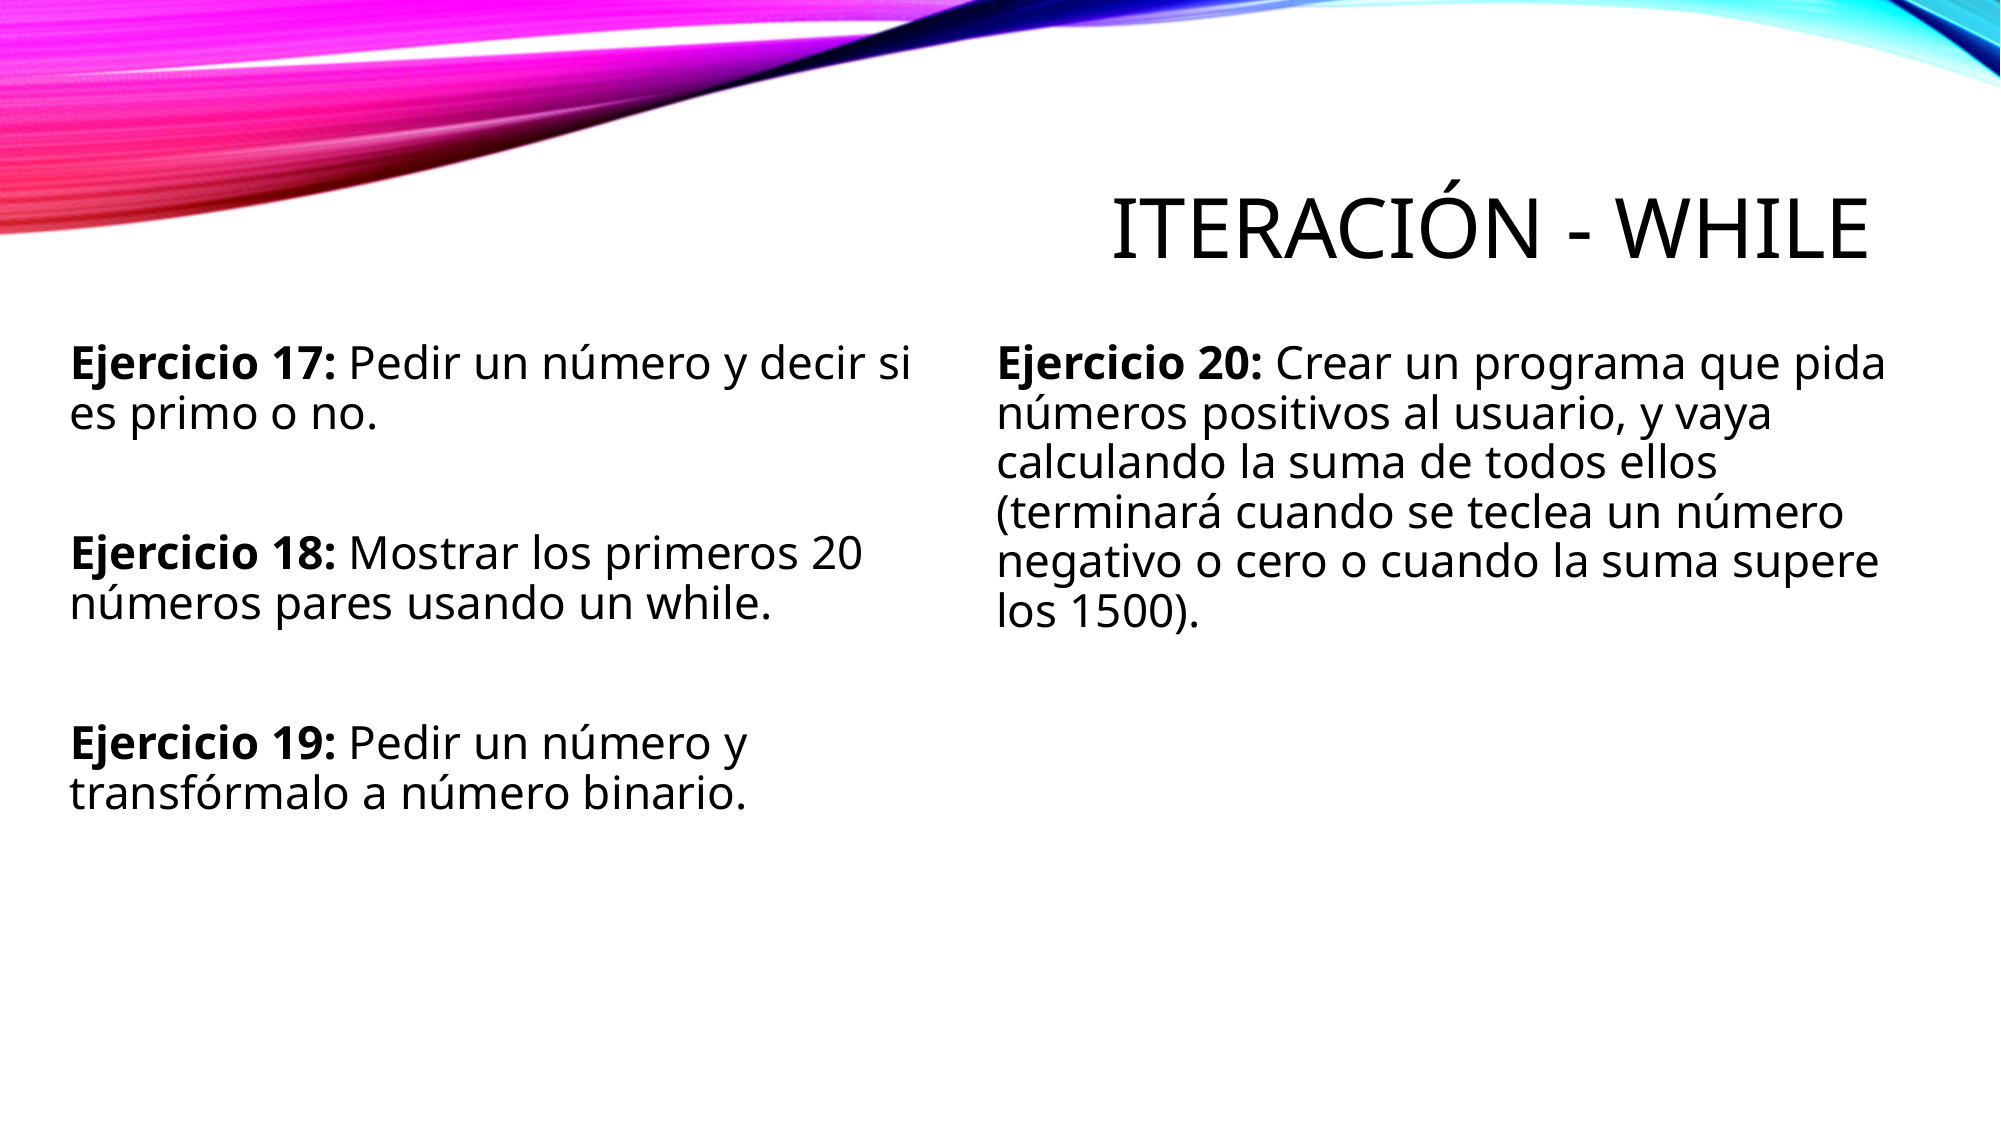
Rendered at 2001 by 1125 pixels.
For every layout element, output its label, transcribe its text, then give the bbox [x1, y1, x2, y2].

text_box Ejercicio 20: Crear un programa que pida números positivos al usuario, y vaya calculando la suma de todos ellos (terminará cuando se teclea un número negativo o cero o cuando la suma supere los 1500). [981, 332, 1908, 1108]
picture [1910, 0, 2000, 45]
title Iteración - WHILE [474, 125, 1888, 332]
list Ejercicio 17: Pedir un número y decir si es primo o no. Ejercicio 18: Mostrar los primeros 20 números pares usando un while. Ejercicio 19: Pedir un número y transfórmalo a número binario. [54, 332, 981, 1082]
picture [1890, 0, 2000, 75]
picture [0, 0, 2000, 237]
